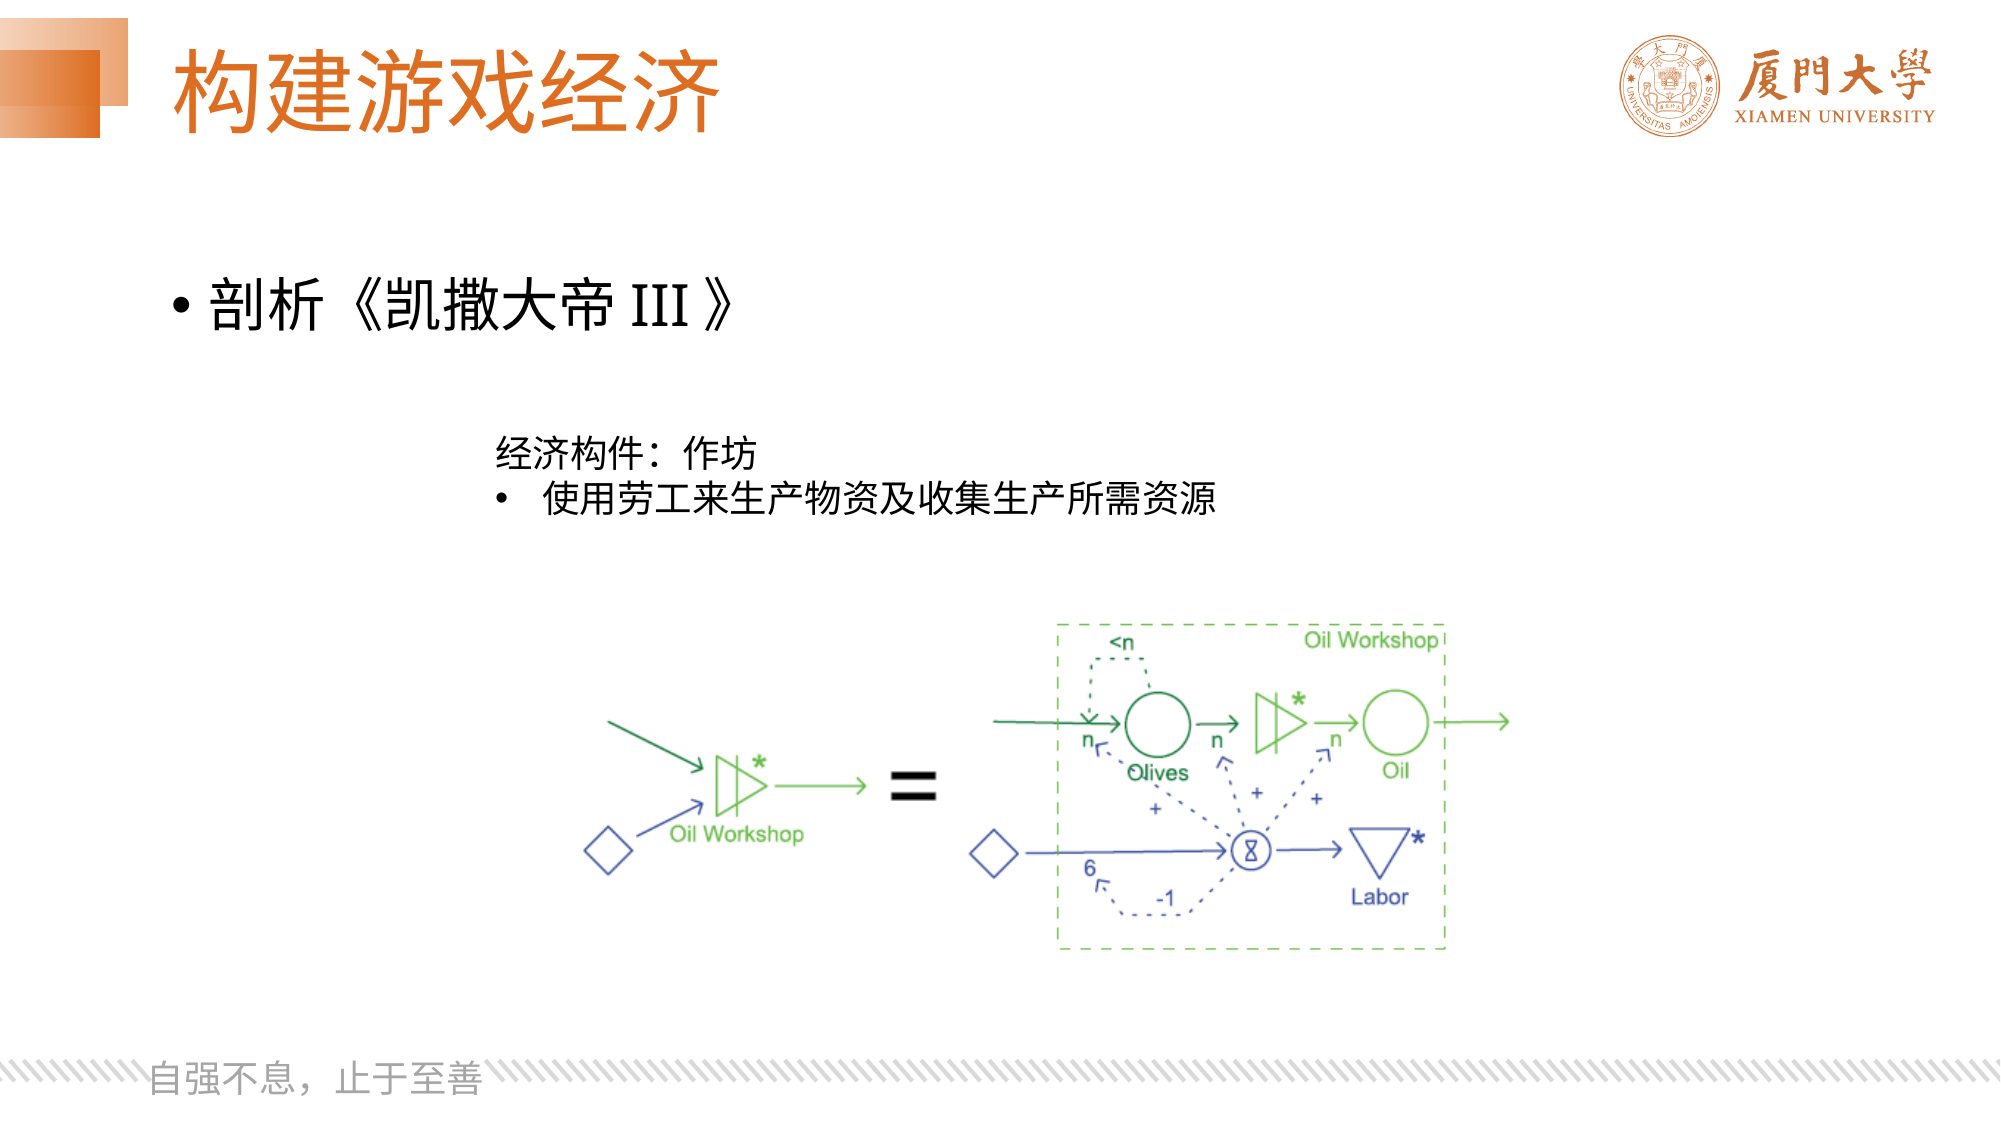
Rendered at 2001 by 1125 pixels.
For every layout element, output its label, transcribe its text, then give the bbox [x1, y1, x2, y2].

picture [556, 602, 1534, 972]
list 剖析《凯撒大帝III》 [156, 268, 1882, 996]
text_box 经济构件：作坊 使用劳工来生产物资及收集生产所需资源 [480, 422, 1691, 527]
title 构建游戏经济 [156, 16, 1882, 177]
